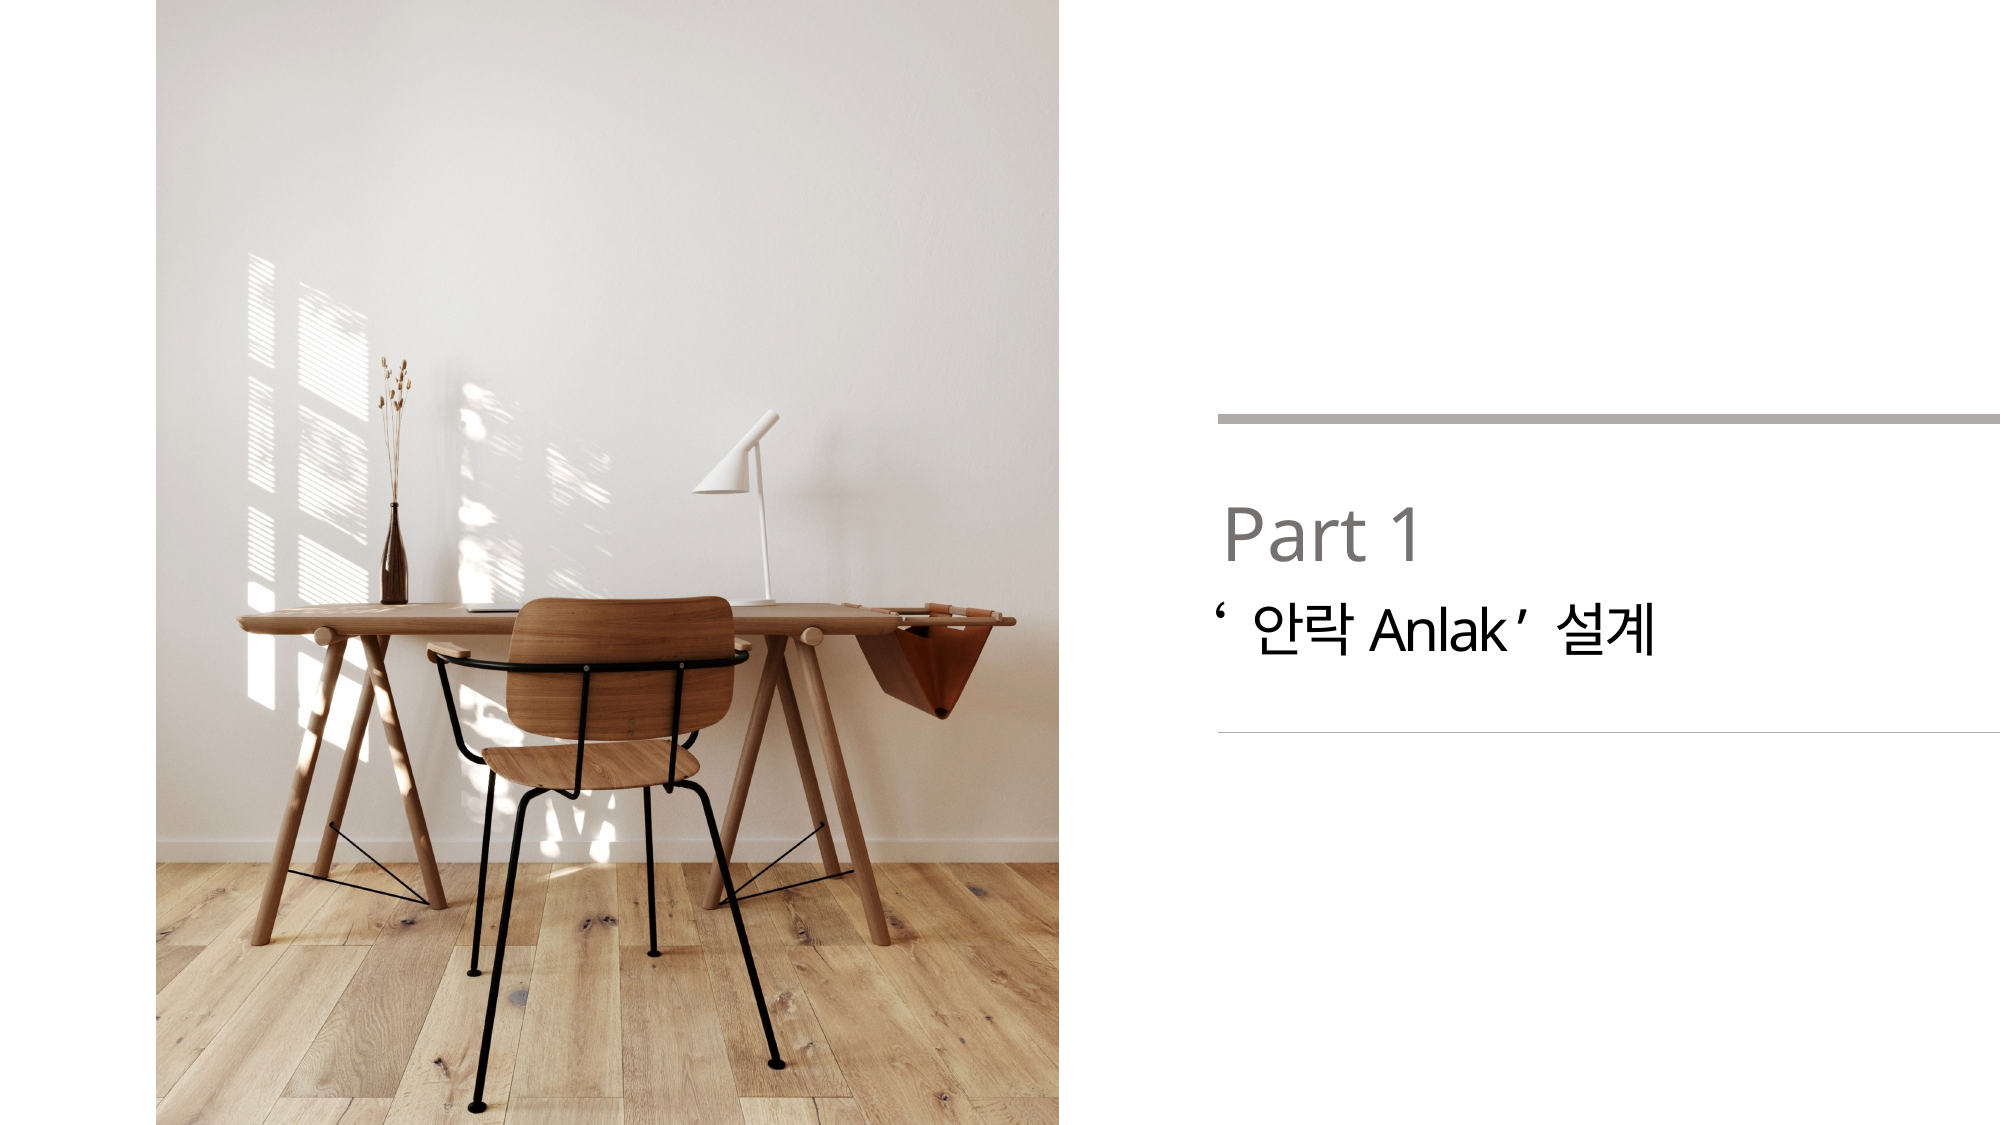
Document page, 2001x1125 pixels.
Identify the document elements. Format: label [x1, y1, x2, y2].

text_box [1203, 418, 2000, 733]
picture [156, 0, 1059, 1125]
